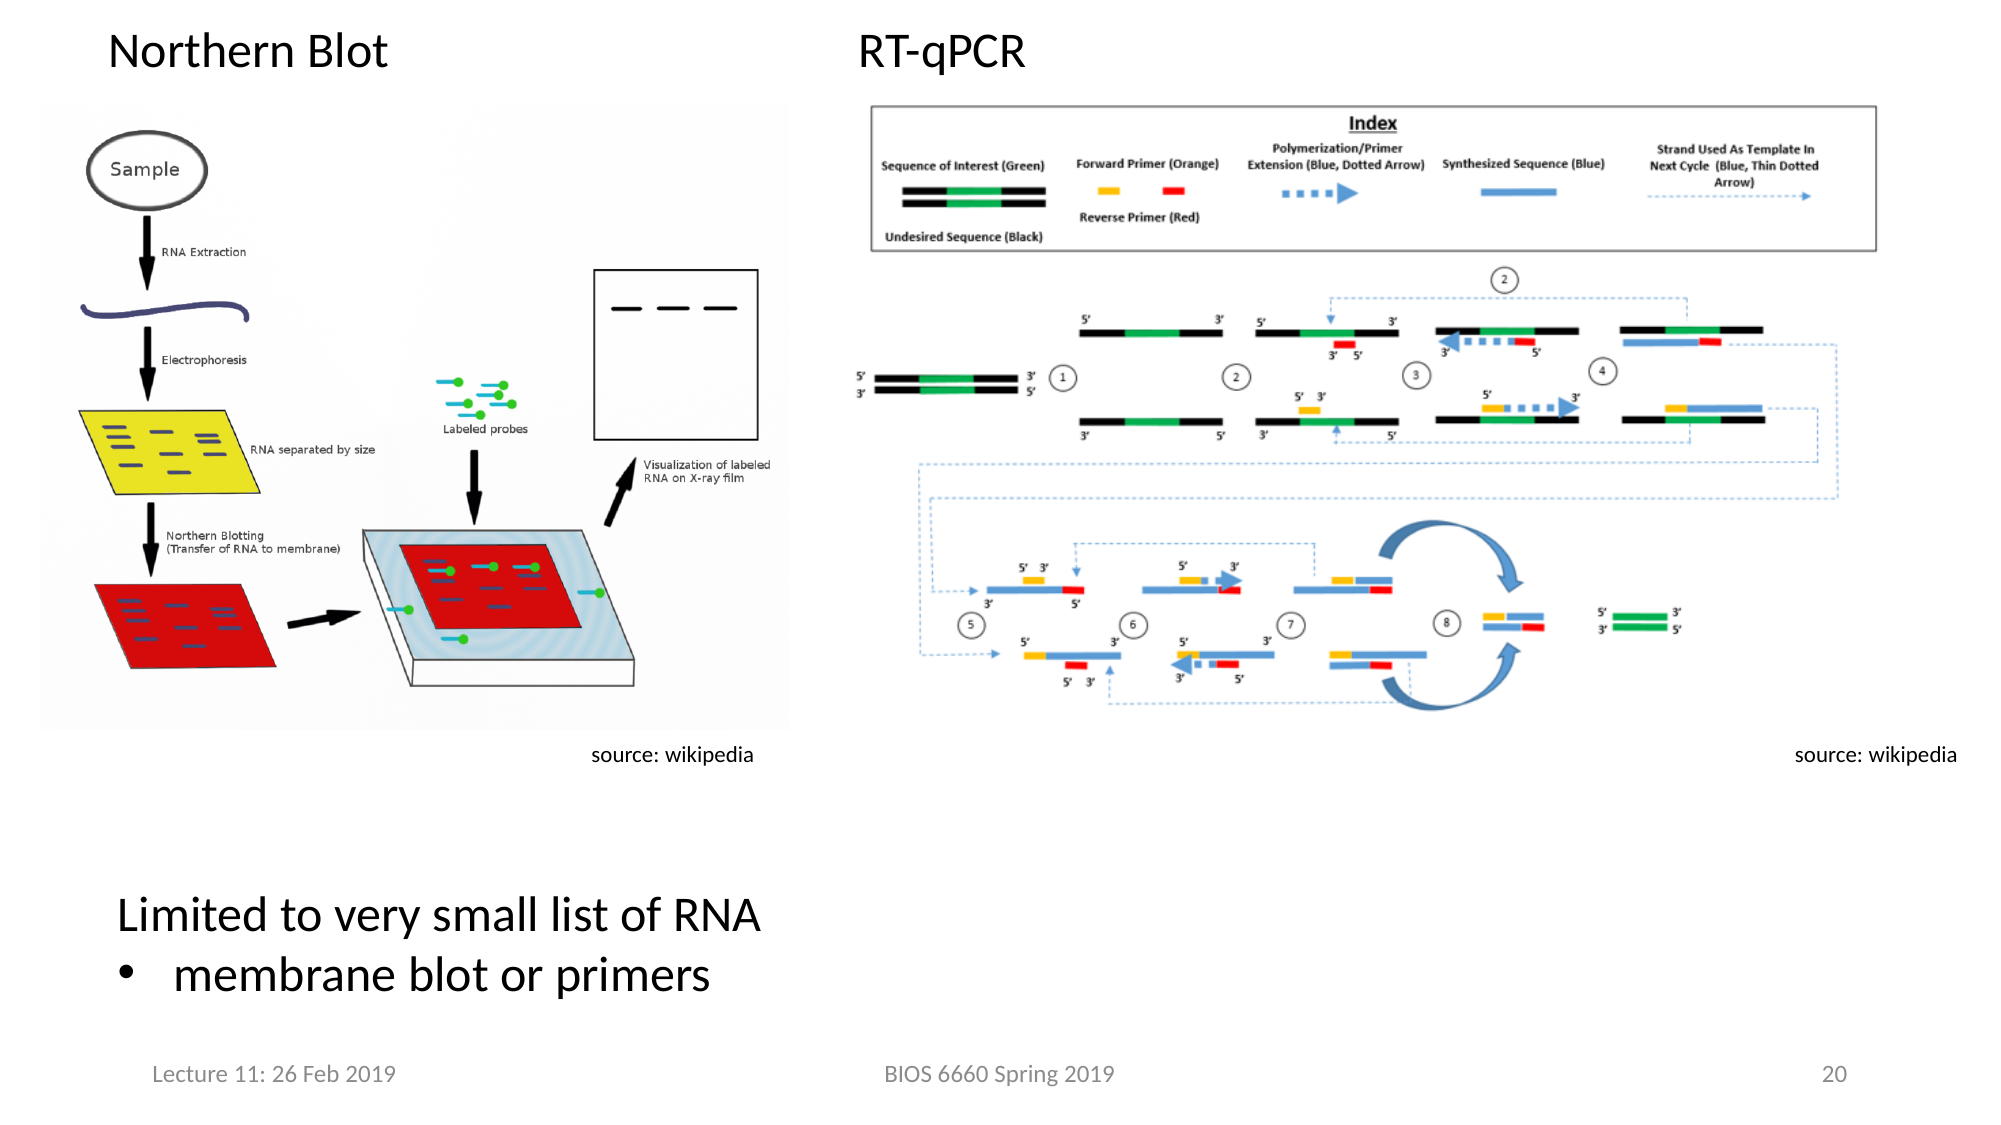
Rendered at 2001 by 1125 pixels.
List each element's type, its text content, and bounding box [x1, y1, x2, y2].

text_box Northern Blot RT-qPCR [93, 9, 1042, 85]
picture [849, 81, 1900, 718]
text_box source: wikipedia [1780, 731, 1973, 774]
picture [38, 104, 789, 730]
text_box Limited to very small list of RNA membrane blot or primers [102, 874, 777, 1069]
slide_number 20 [1412, 1042, 1863, 1103]
text_box source: wikipedia [576, 731, 770, 774]
footer BIOS 6660 Spring 2019 [662, 1042, 1338, 1103]
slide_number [137, 1069, 588, 1103]
